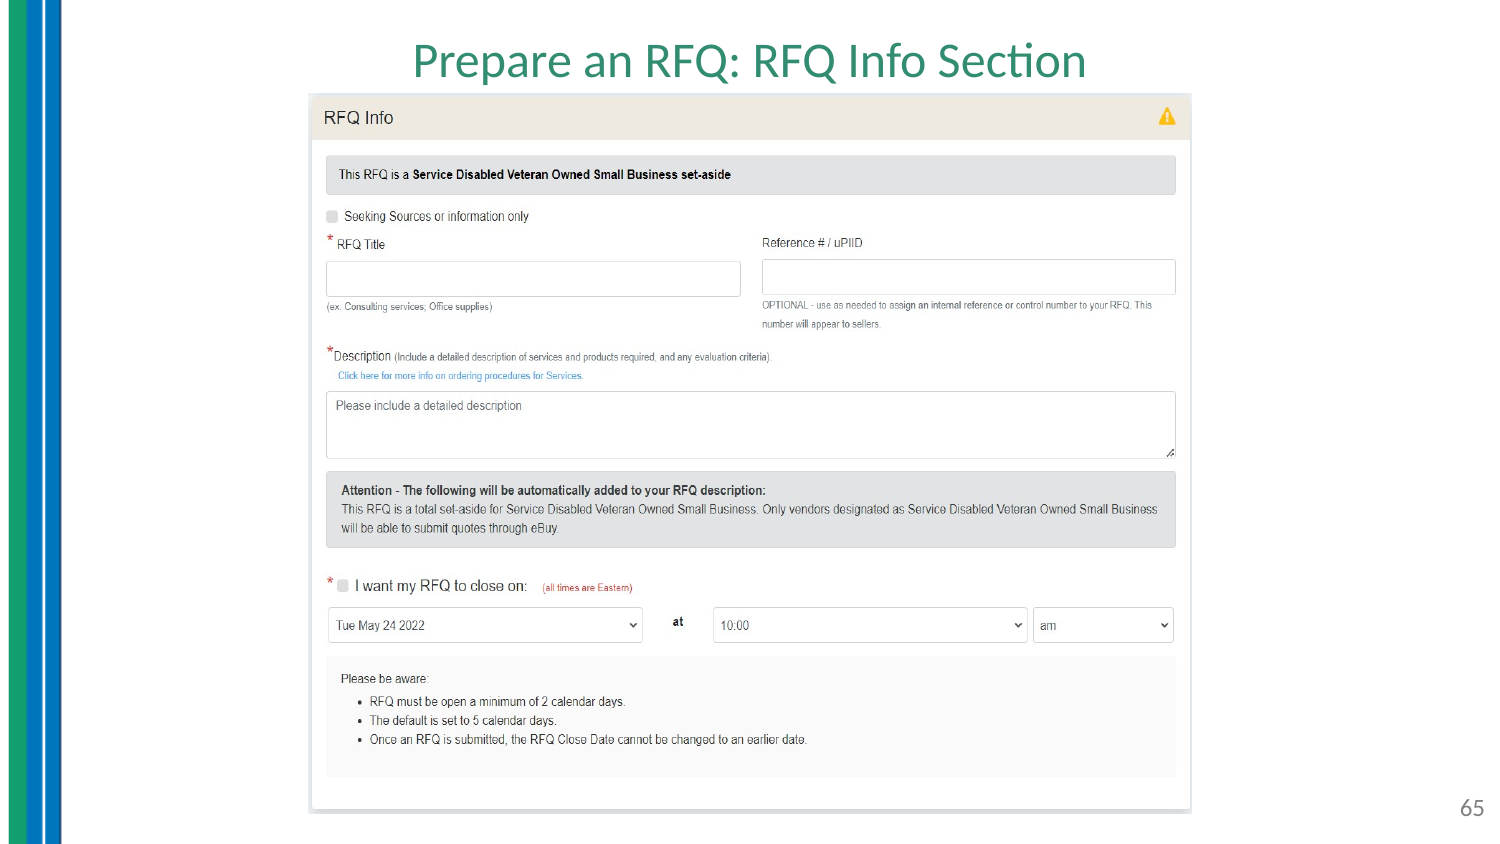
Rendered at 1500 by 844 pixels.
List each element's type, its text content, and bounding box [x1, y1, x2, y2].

title Prepare an RFQ: RFQ Info Section [82, 25, 1418, 98]
picture [29, 0, 1500, 844]
picture [0, 0, 26, 844]
